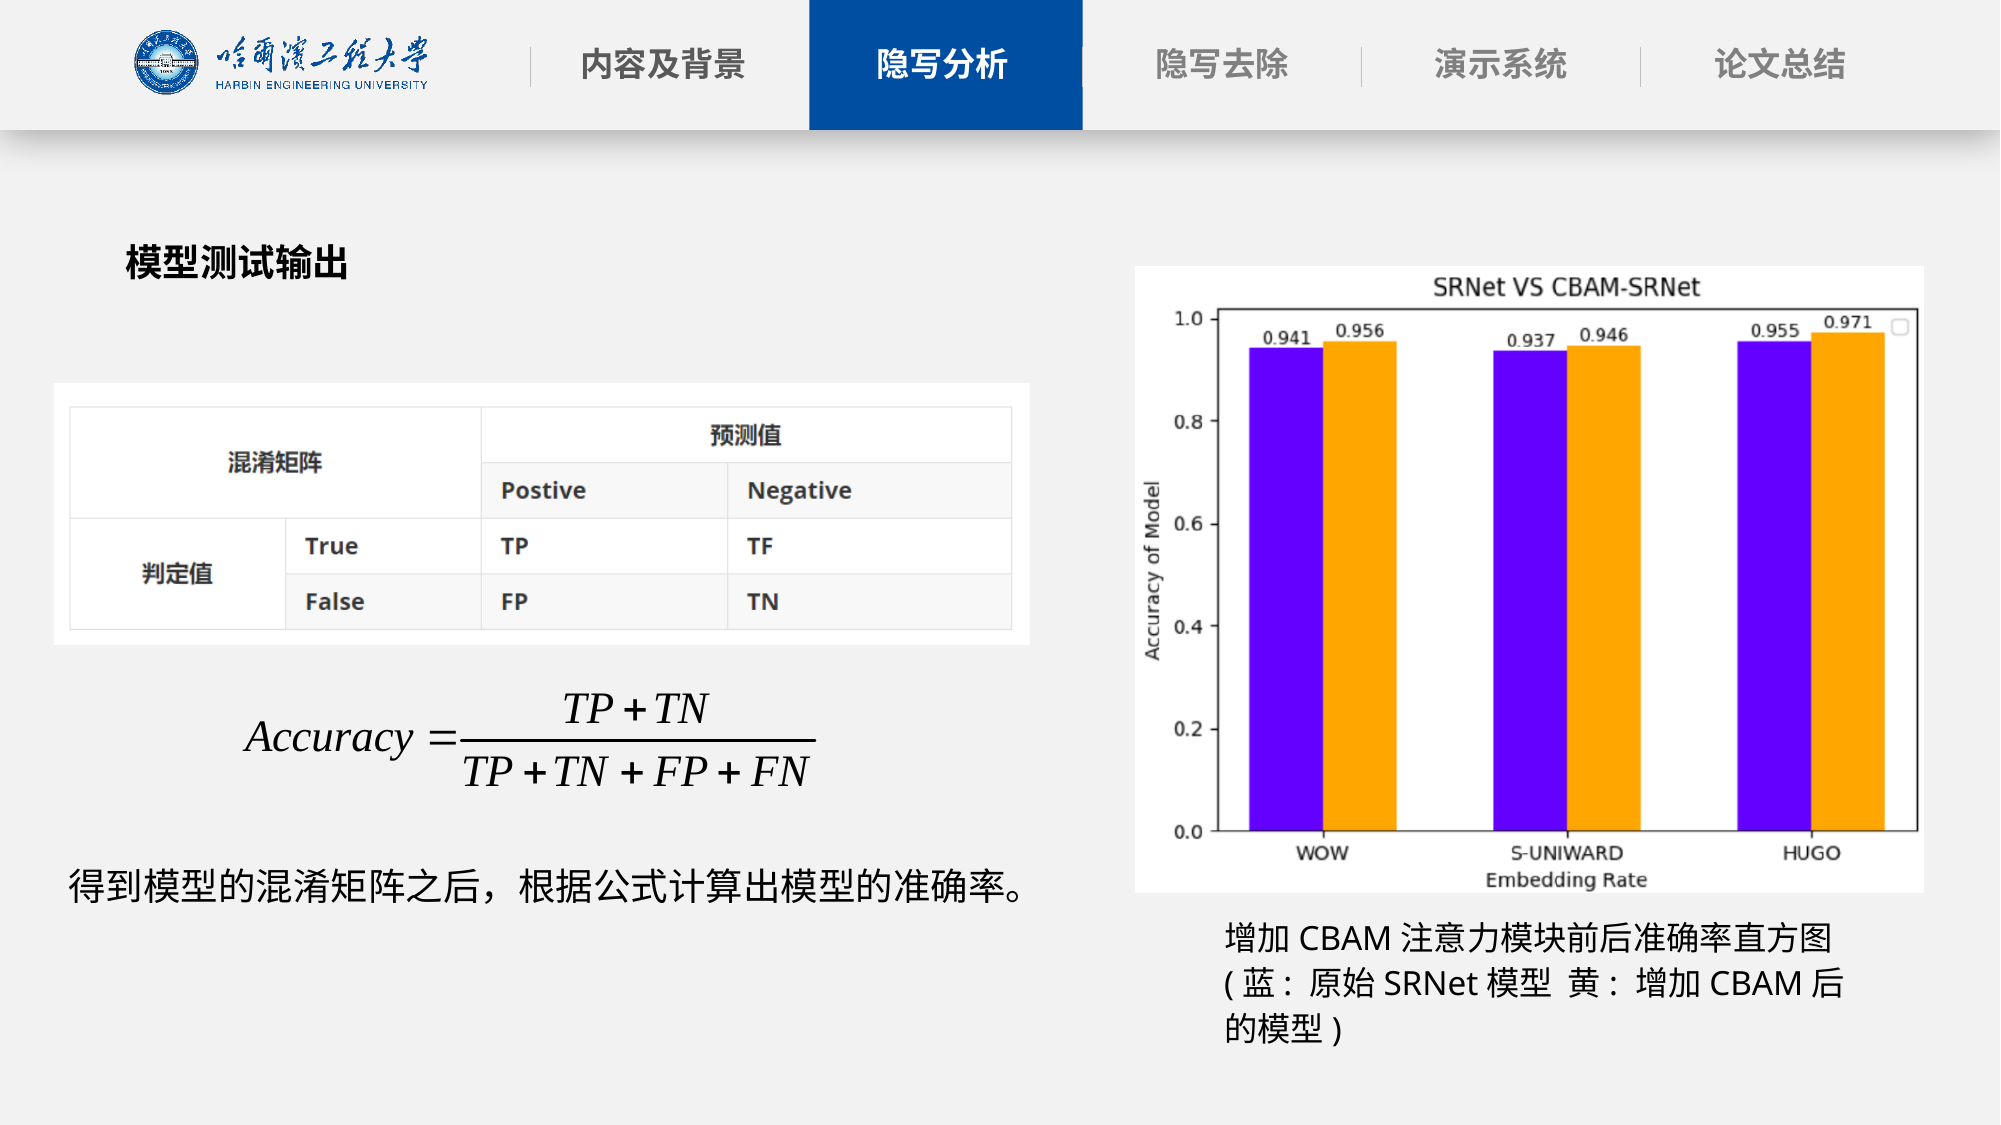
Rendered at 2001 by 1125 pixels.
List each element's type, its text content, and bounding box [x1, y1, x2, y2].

text_box [1084, 0, 2000, 131]
text_box 得到模型的混淆矩阵之后，根据公式计算出模型的准确率。 [53, 855, 1061, 916]
text_box 增加CBAM注意力模块前后准确率直方图 (蓝: 原始SRNet模型 黄: 增加CBAM后的模型) [1209, 903, 1891, 1056]
text_box [808, 0, 1084, 131]
text_box 隐写去除 [1111, 35, 1333, 91]
text_box 论文总结 [1670, 35, 1891, 91]
picture [1134, 266, 1924, 893]
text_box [234, 680, 826, 797]
text_box [0, 0, 808, 131]
text_box 隐写分析 [832, 35, 1054, 91]
text_box 内容及背景 [553, 35, 775, 91]
text_box 模型测试输出 [110, 231, 476, 292]
picture [53, 383, 1030, 645]
picture [119, 19, 442, 106]
text_box 演示系统 [1391, 35, 1612, 91]
